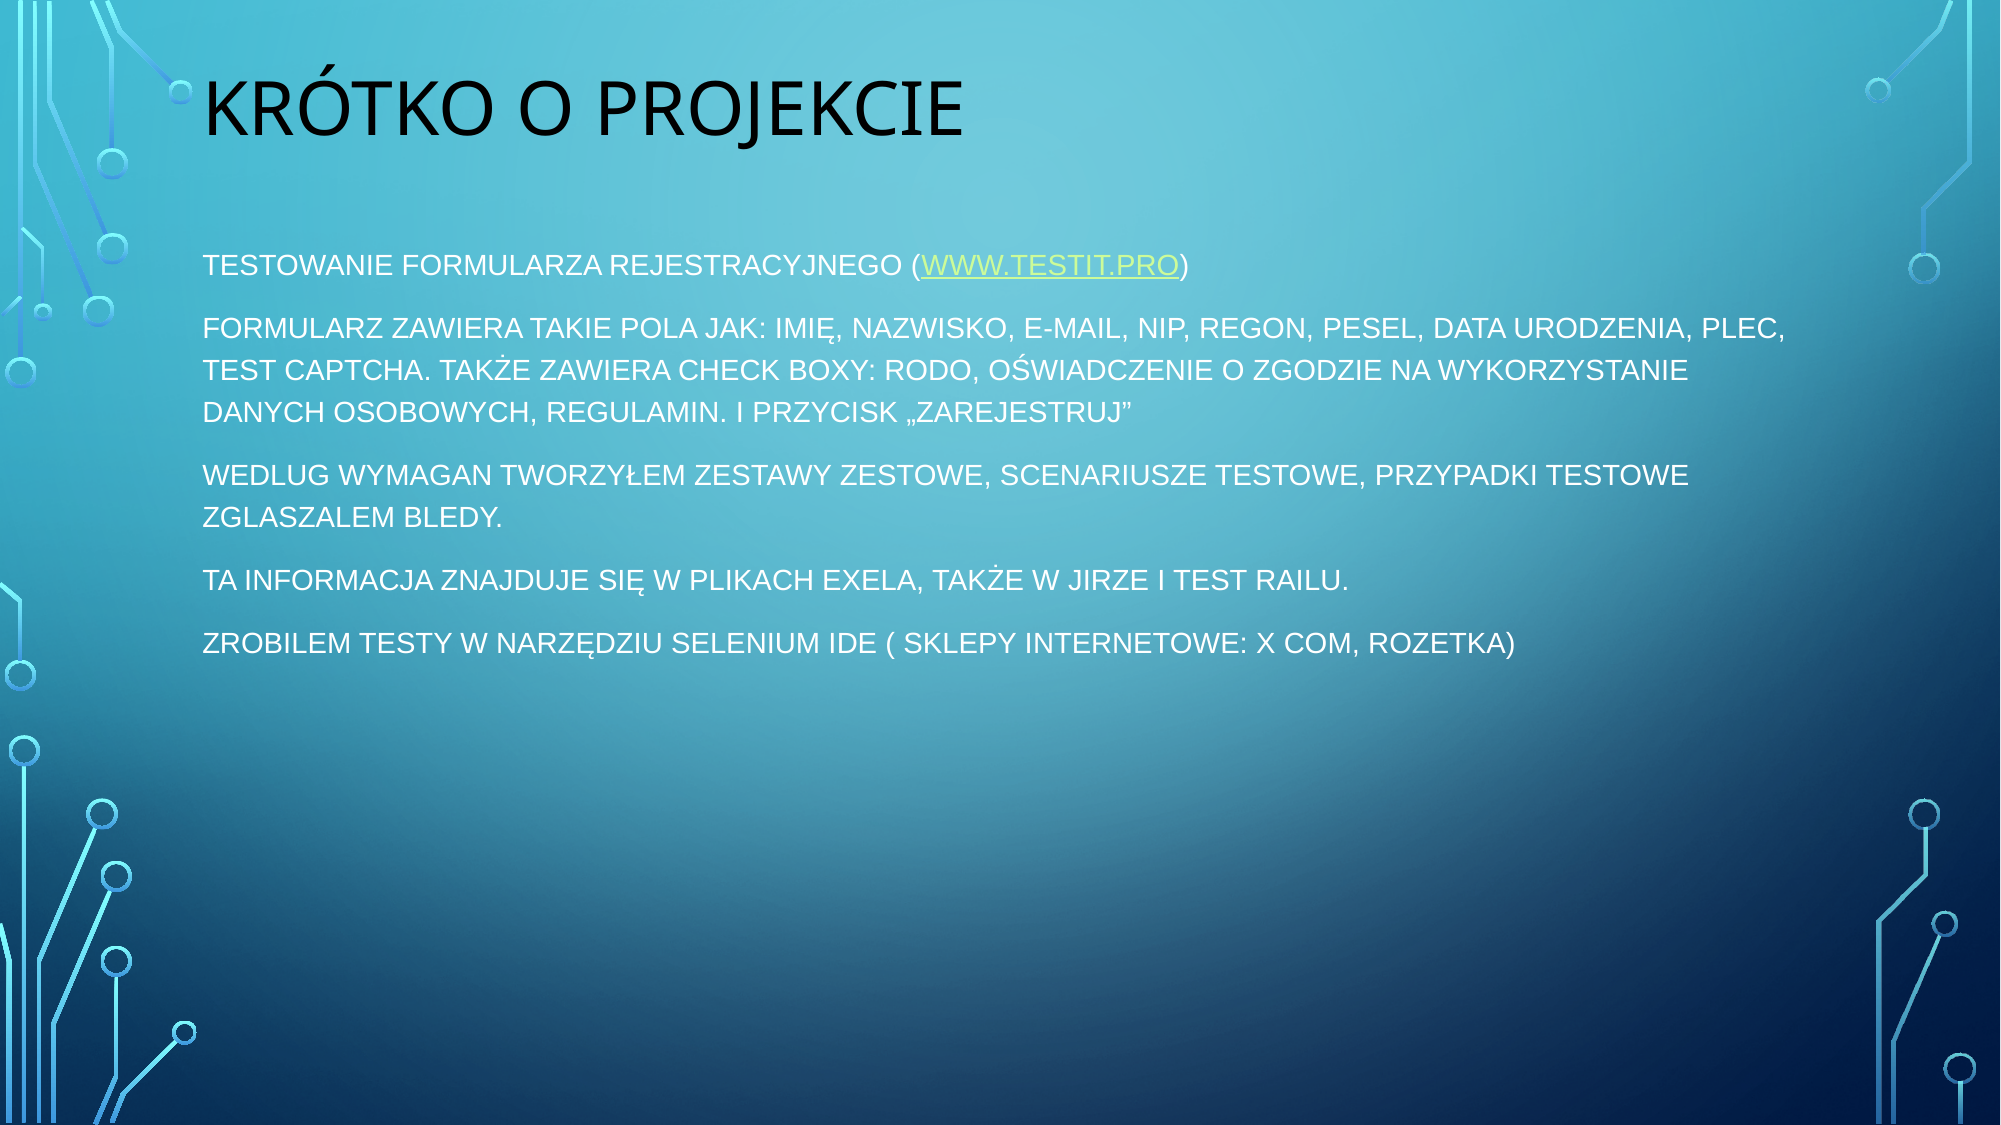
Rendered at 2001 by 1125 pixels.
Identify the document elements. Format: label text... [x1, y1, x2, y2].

title Krótko o projekcie [187, 36, 1813, 160]
list Testowanie formularza rejestracyjnego (www.testit.pro) Formularz zawiera takie pola jak: Imię, Nazwisko, e-mail, nip, regon, pesel, data urodzenia, plec, test captcha. Także zawiera check boxy: Rodo, OŚWIADCZENIE O ZGODZIE NA WYKORZYSTANIE DANYCH OSOBOWYCH, regulamin. I przycisk „zarejestruj” Wedlug wymagan tworzyłem zestawy zestowe, scenariusze testowe, przypadki testowe zglaszalem bledy. Ta informacja znajduje się w plikach exela, także w jirze i test railu. Zrobilem testy w narzędziu Selenium IDE ( sklepy internetowe: X com, rozetka) [187, 231, 1813, 952]
